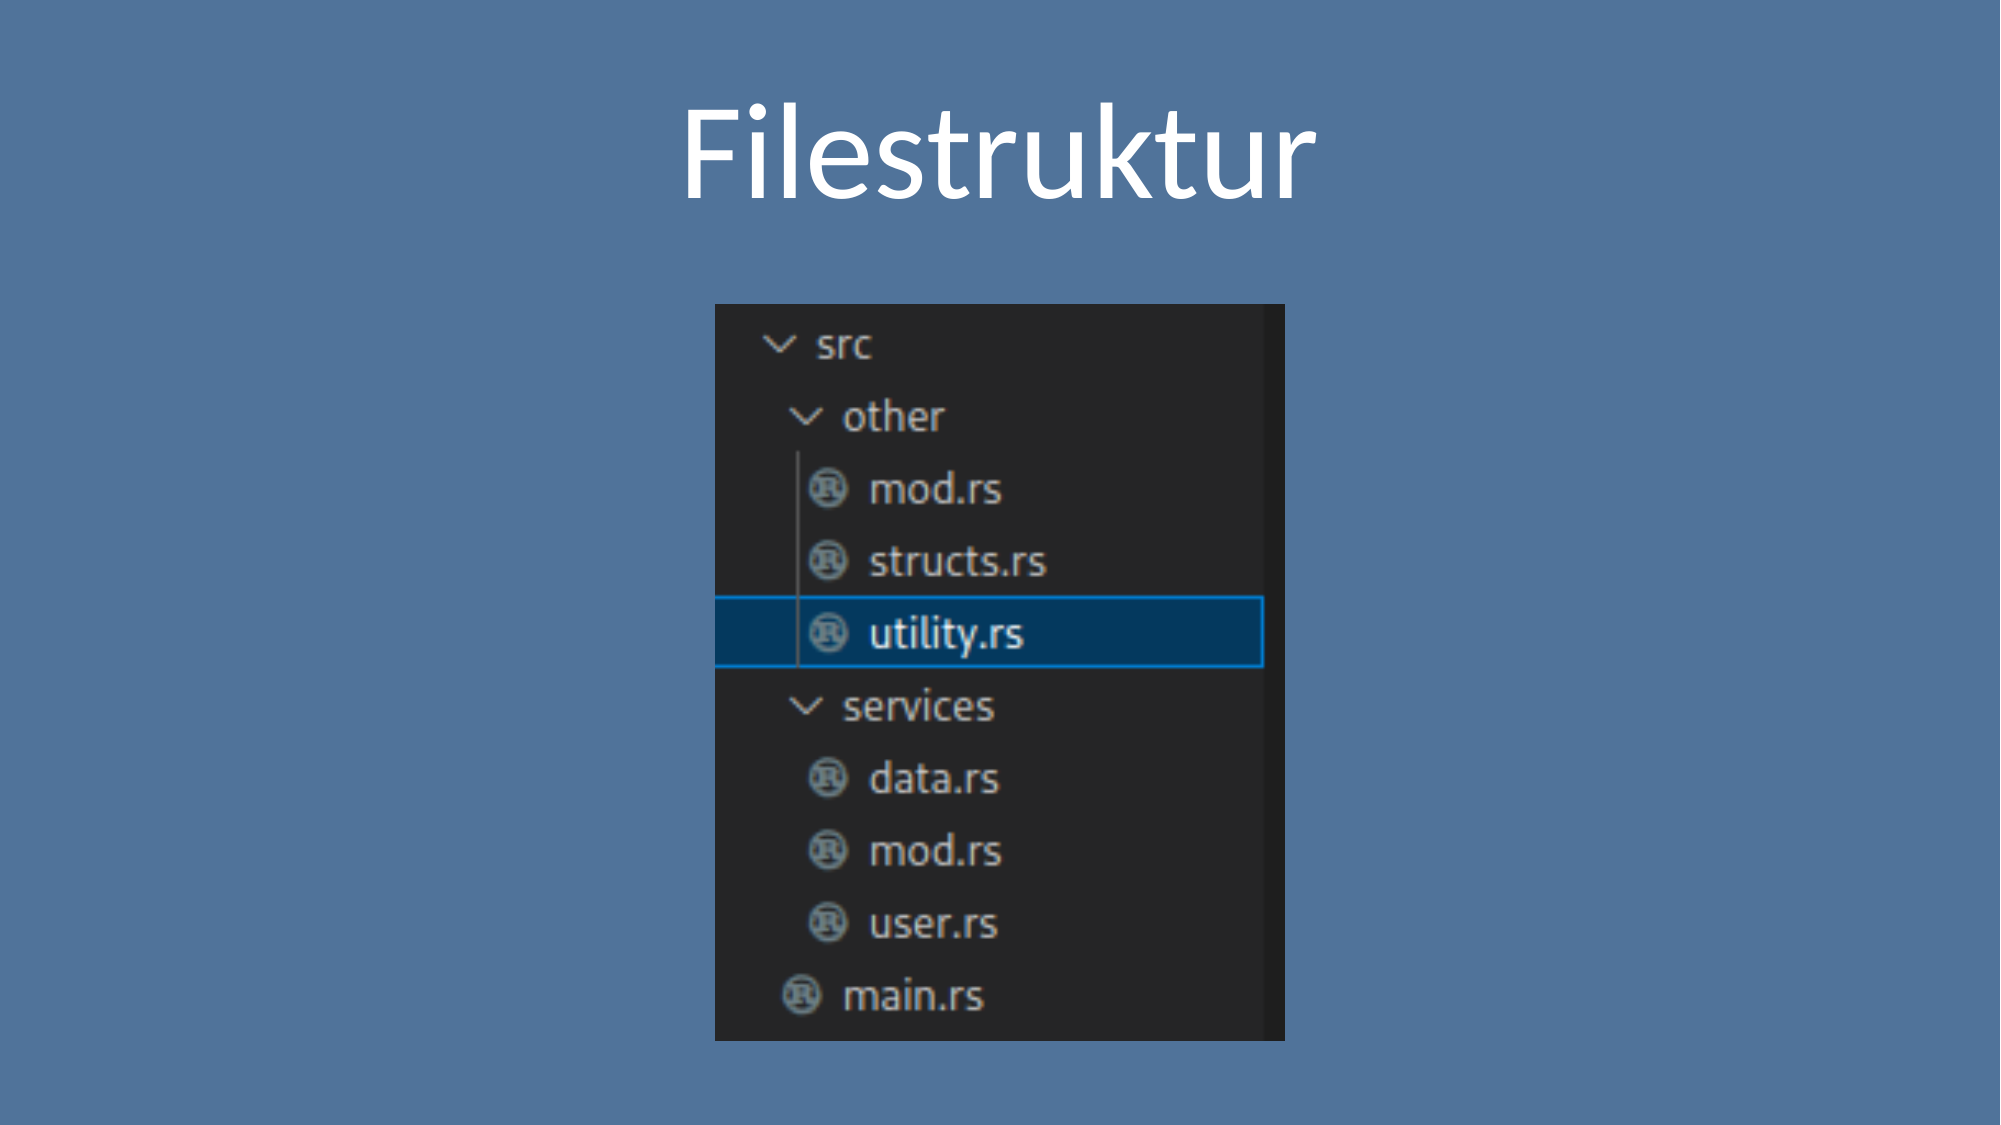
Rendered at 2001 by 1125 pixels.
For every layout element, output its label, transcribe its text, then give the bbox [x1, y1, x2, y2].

picture [715, 303, 1285, 1041]
list Filestruktur [92, 72, 1907, 246]
